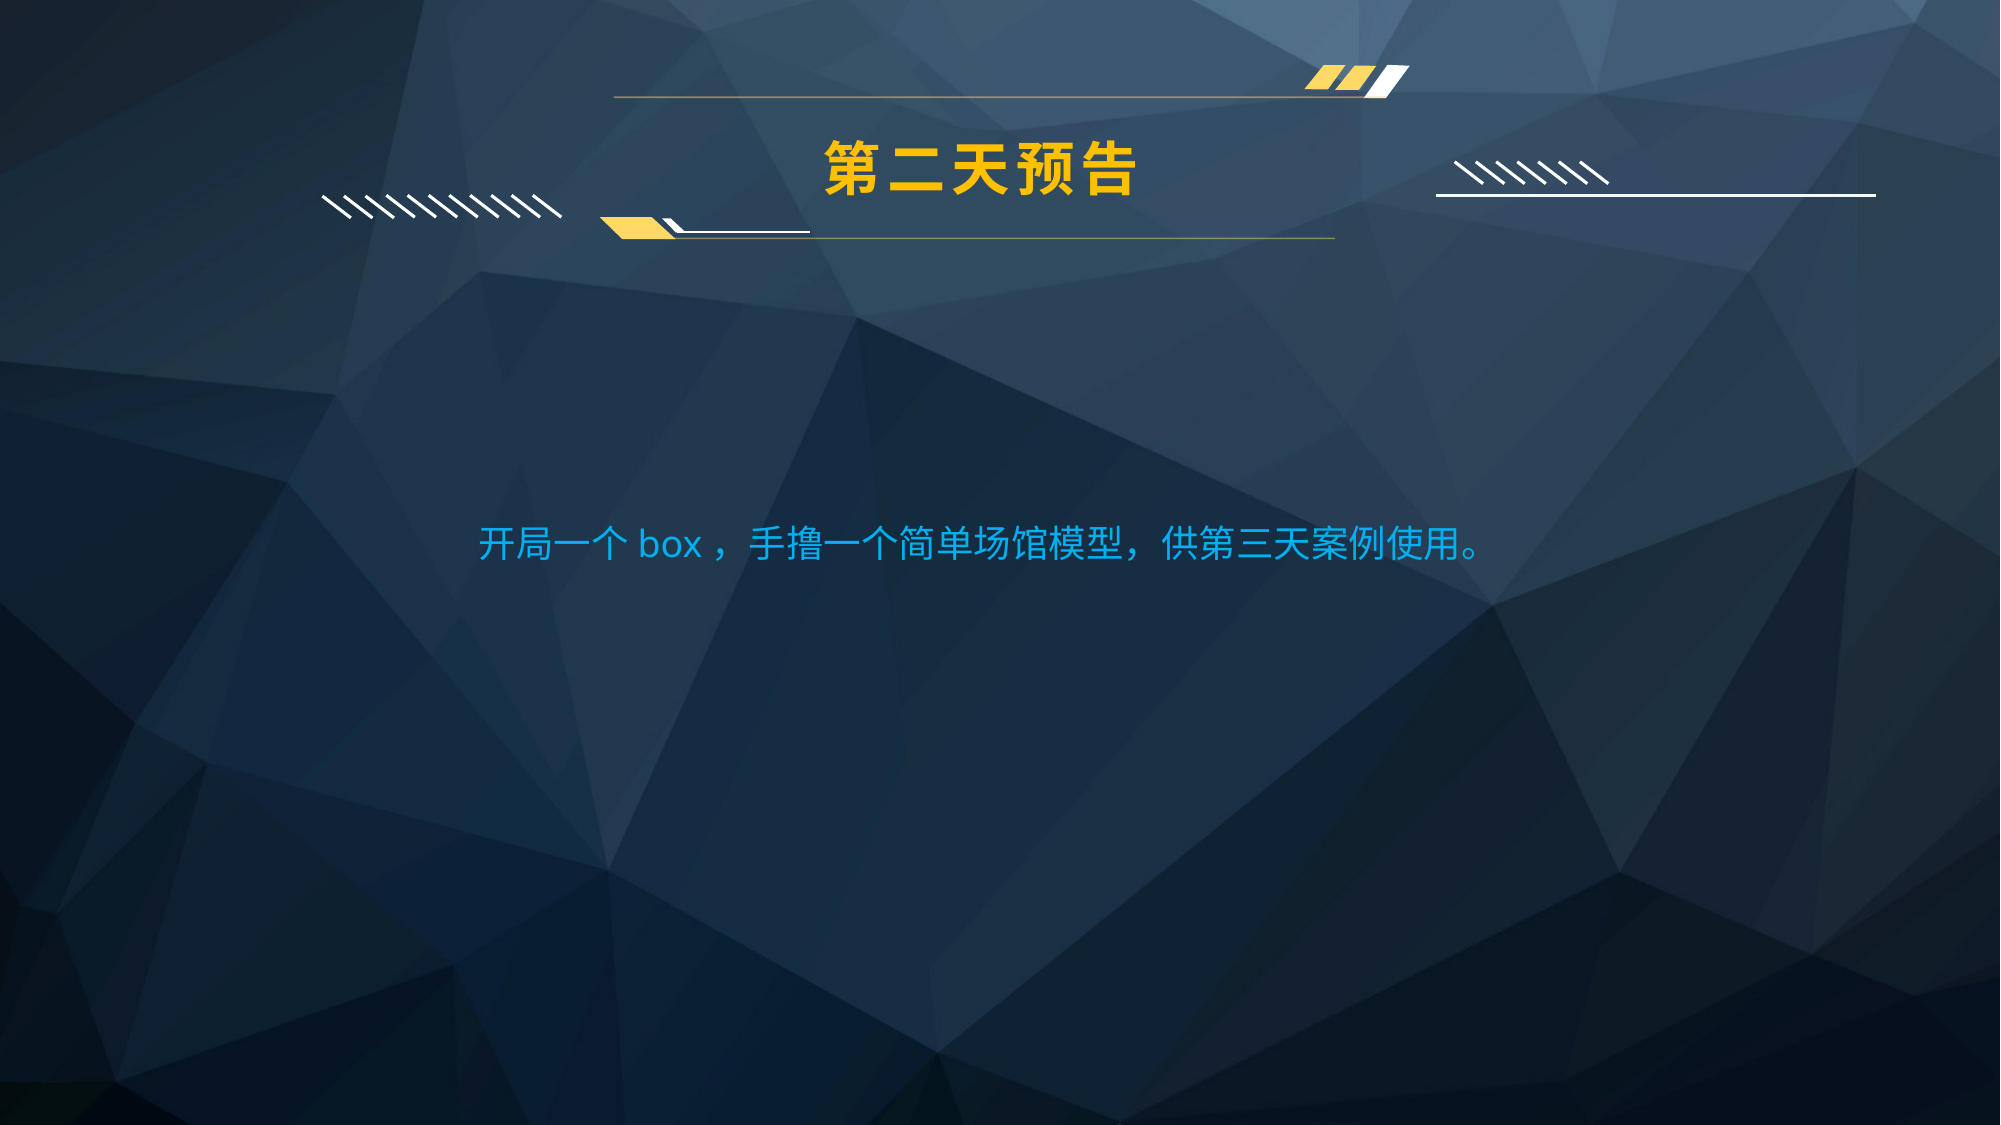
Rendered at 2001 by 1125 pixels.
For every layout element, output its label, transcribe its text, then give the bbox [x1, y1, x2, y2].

text_box 开局一个box，手撸一个简单场馆模型，供第三天案例使用。 [463, 512, 1514, 573]
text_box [73, 64, 1877, 240]
picture [0, 0, 2000, 1125]
